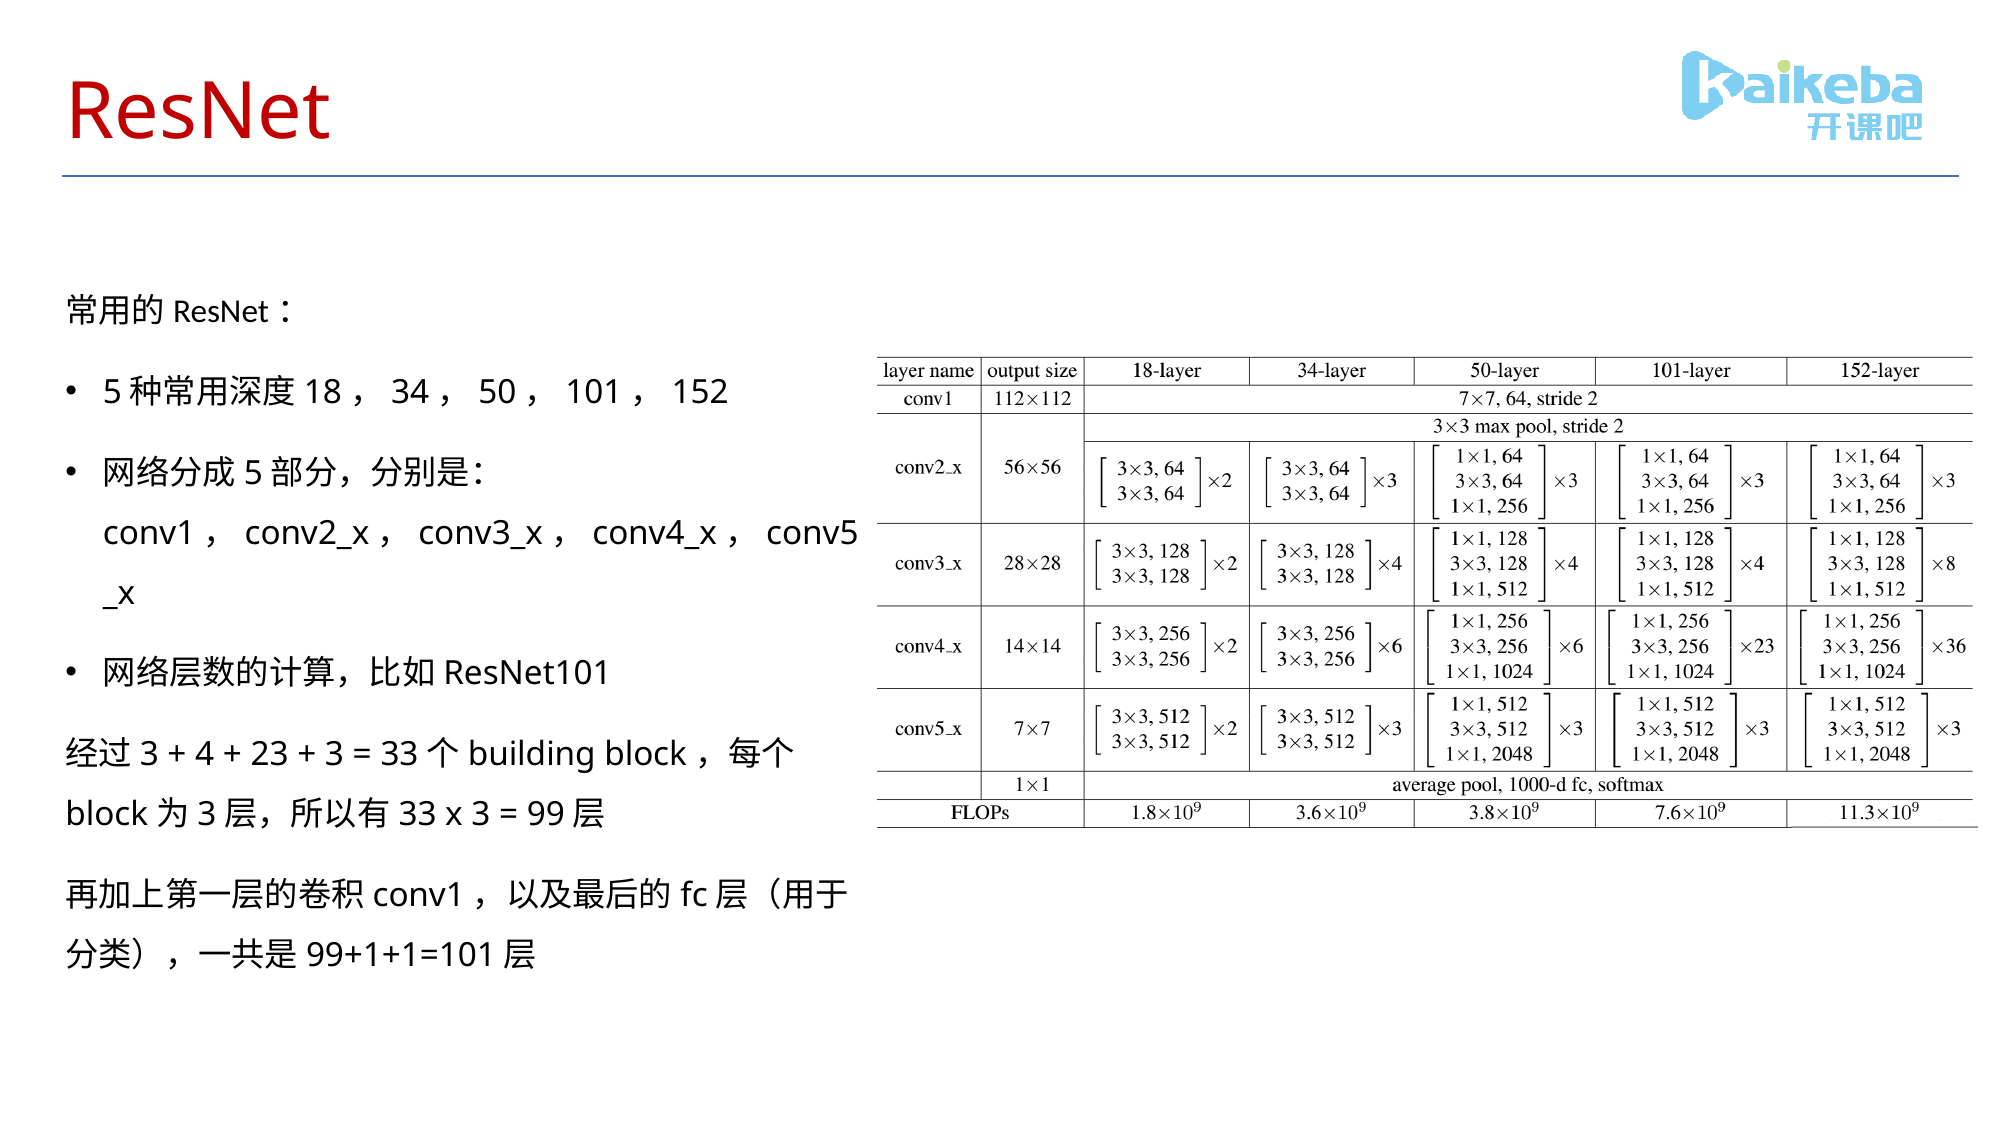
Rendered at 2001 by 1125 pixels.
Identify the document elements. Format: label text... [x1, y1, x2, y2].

title ResNet [57, 59, 1728, 167]
text_box 常用的ResNet： 5种常用深度18，34，50，101，152 网络分成5部分，分别是：conv1，conv2_x，conv3_x，conv4_x，conv5_x 网络层数的计算，比如ResNet101 经过3 + 4 + 23 + 3 = 33个building block，每个block为3层，所以有33 x 3 = 99层 再加上第一层的卷积conv1，以及最后的fc层（用于分类），一共是99+1+1=101层 [57, 262, 870, 953]
picture [868, 353, 1981, 834]
